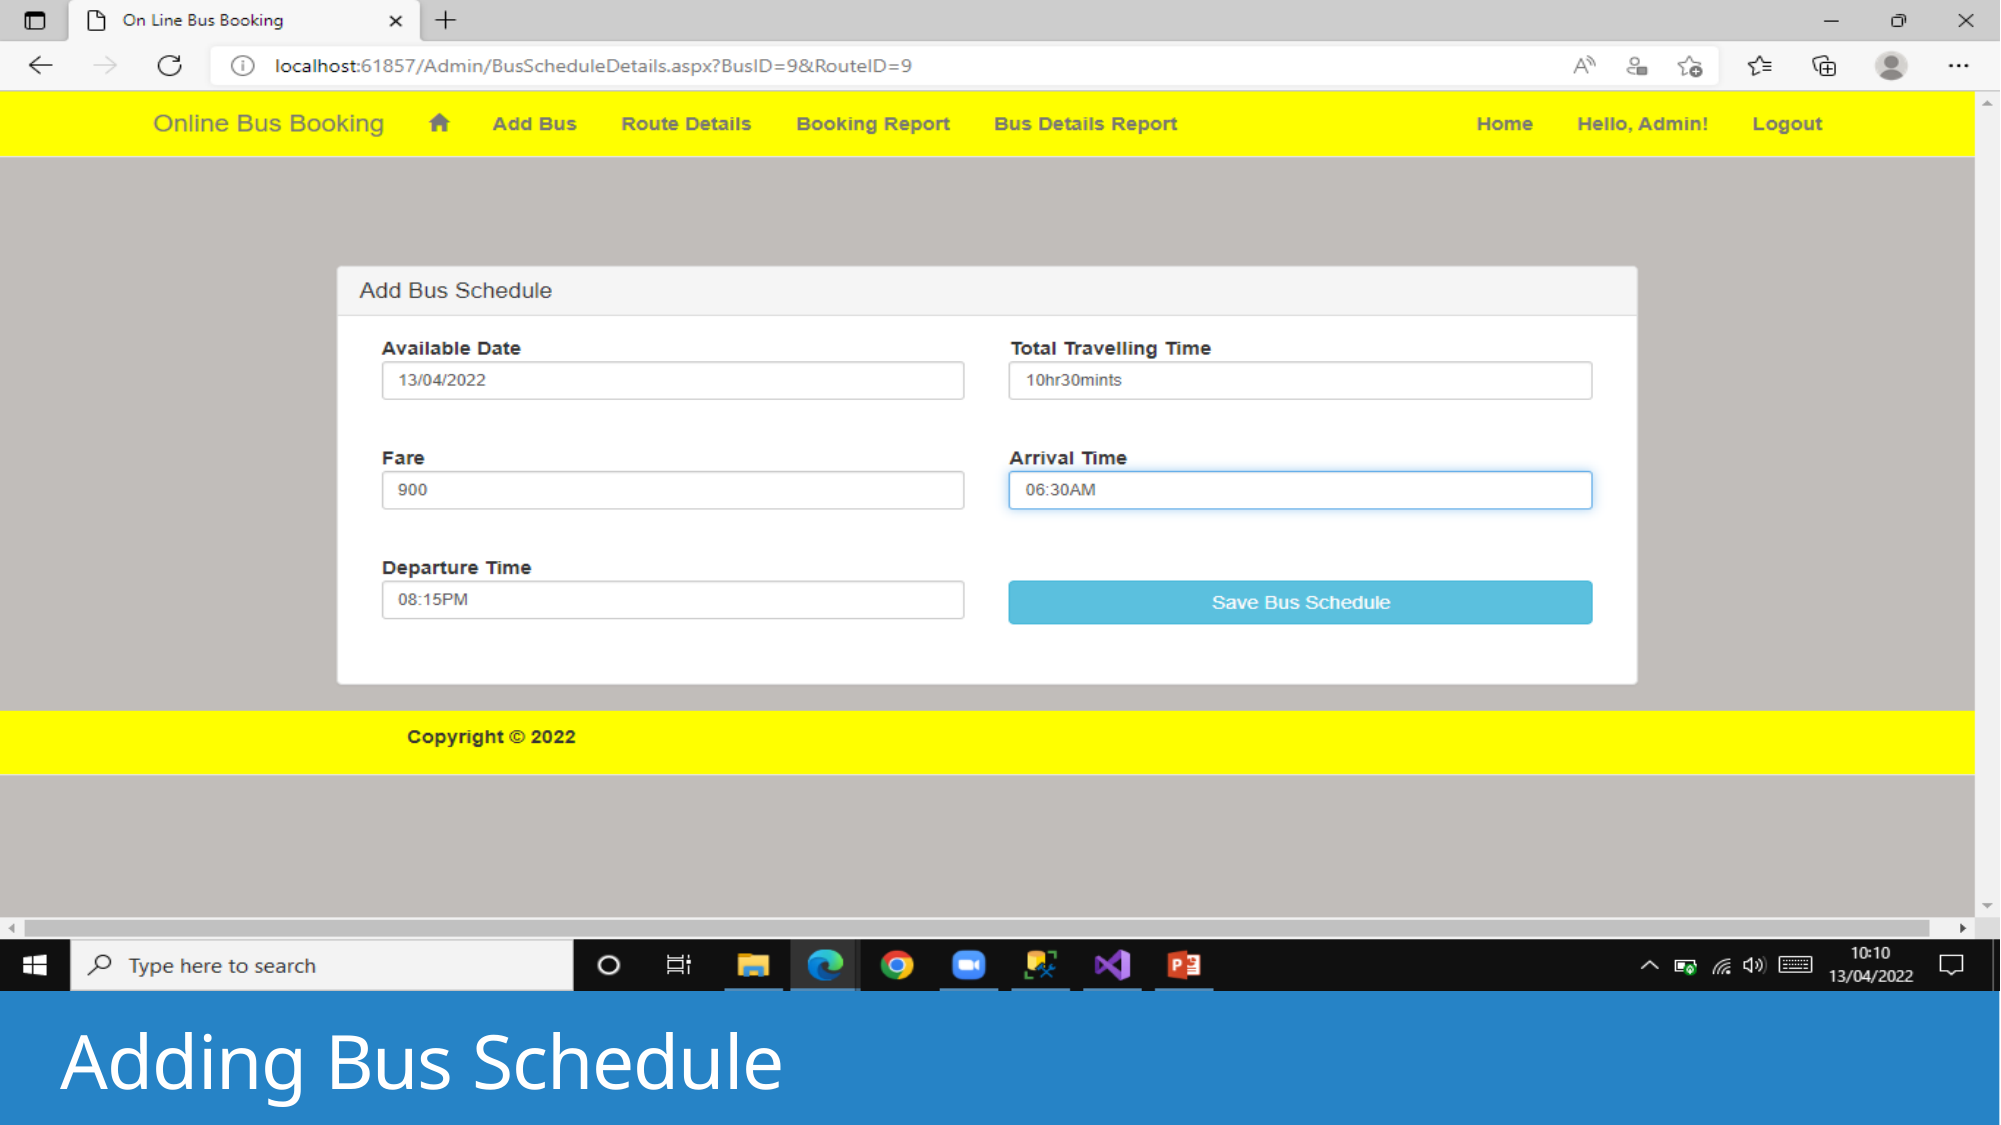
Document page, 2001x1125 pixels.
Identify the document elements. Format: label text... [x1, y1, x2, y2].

title Adding Bus Schedule [45, 1002, 1705, 1105]
picture [0, 0, 2000, 992]
